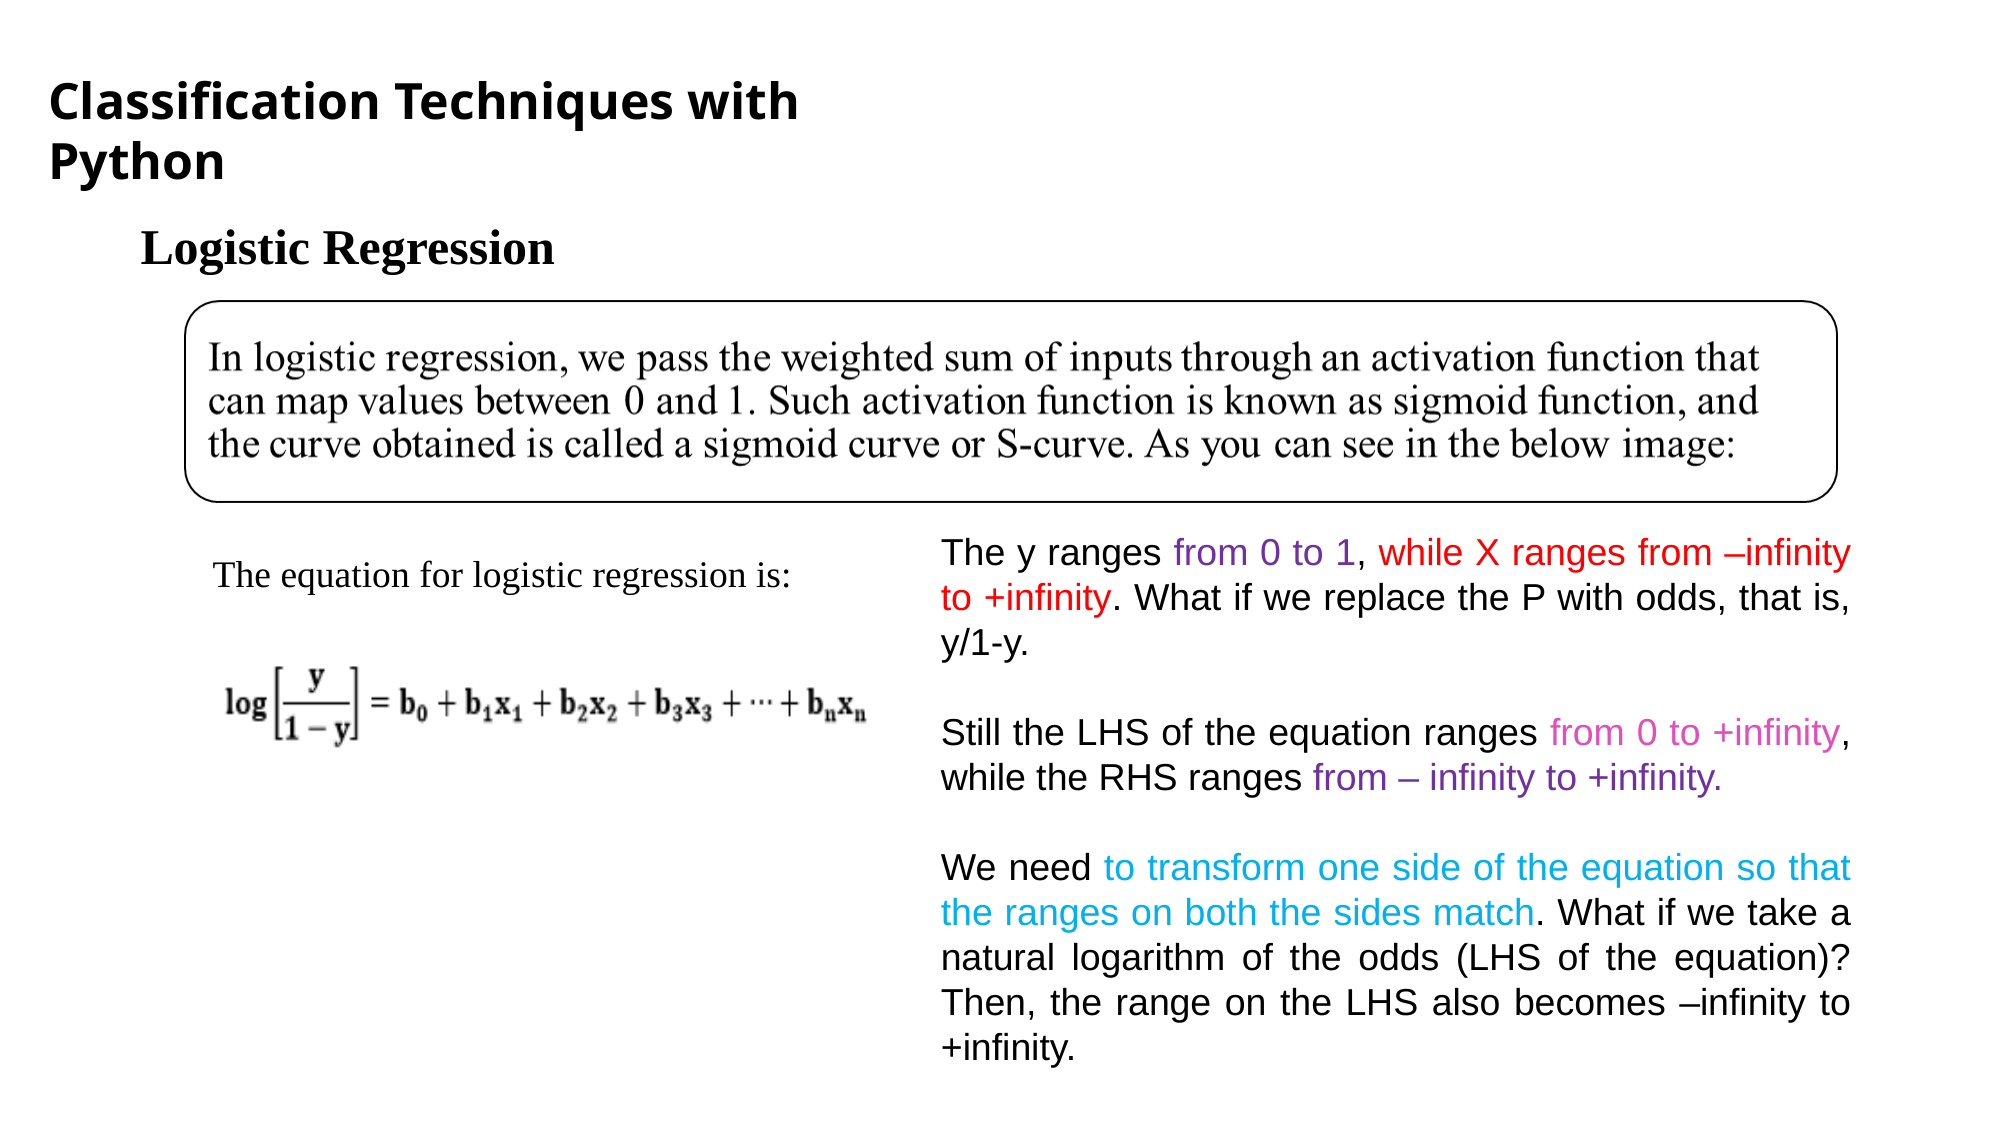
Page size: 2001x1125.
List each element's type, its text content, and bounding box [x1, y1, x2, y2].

text_box The equation for logistic regression is: [197, 542, 925, 603]
picture [119, 639, 883, 769]
text_box The y ranges from 0 to 1, while X ranges from –infinity to +infinity. What if we replace the P with odds, that is, y/1-y. Still the LHS of the equation ranges from 0 to +infinity, while the RHS ranges from – infinity to +infinity. We need to transform one side of the equation so that the ranges on both the sides match. What if we take a natural logarithm of the odds (LHS of the equation)? Then, the range on the LHS also becomes –infinity to +infinity. [925, 520, 1867, 1076]
picture [182, 284, 1838, 518]
text_box Logistic Regression [66, 207, 2000, 283]
text_box Classification Techniques with Python [33, 61, 1000, 197]
